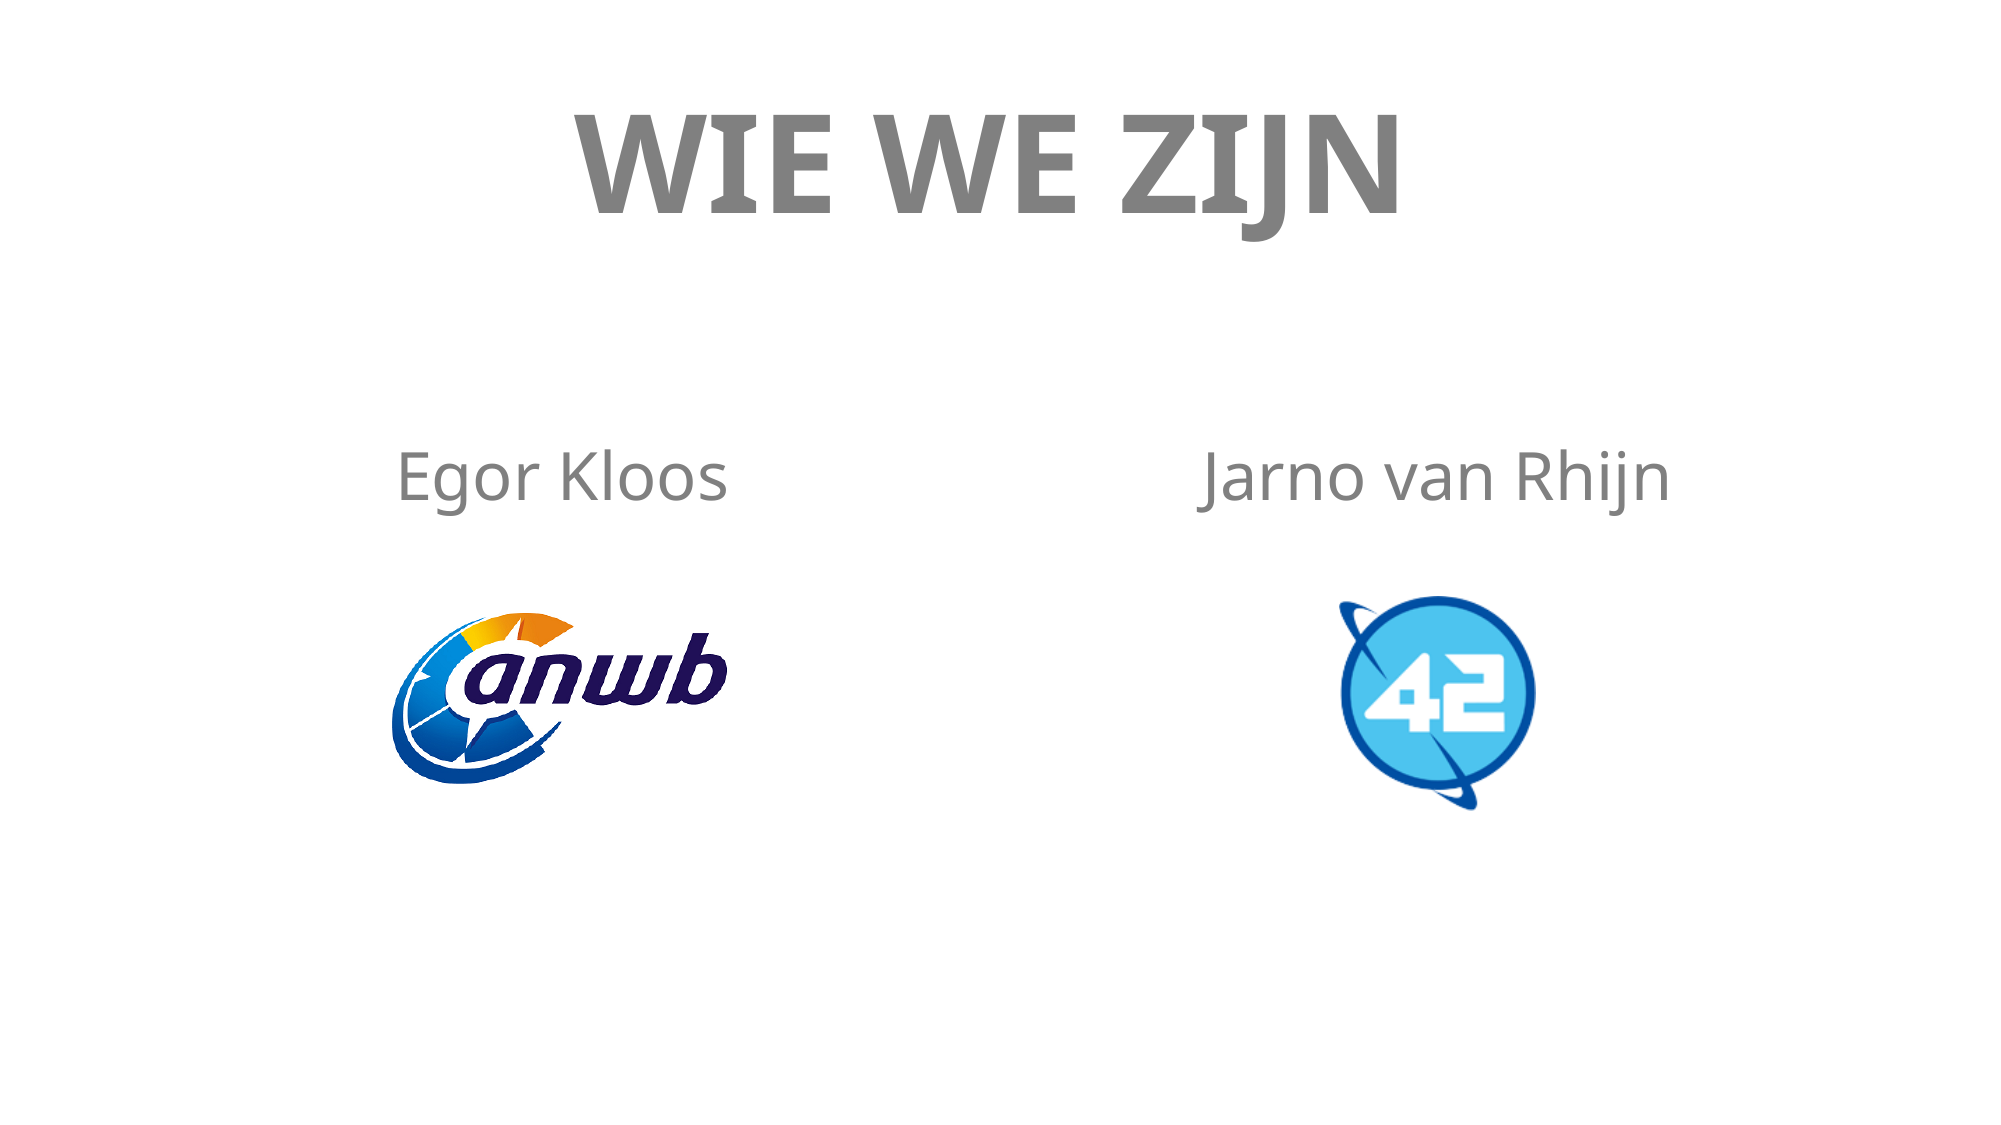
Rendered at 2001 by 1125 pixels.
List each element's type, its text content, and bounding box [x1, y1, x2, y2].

picture [1339, 596, 1536, 811]
title WIE WE ZIJN [137, 59, 1863, 278]
picture [358, 594, 767, 811]
list Jarno van Rhijn [1012, 434, 1863, 811]
list Egor Kloos [137, 434, 988, 811]
